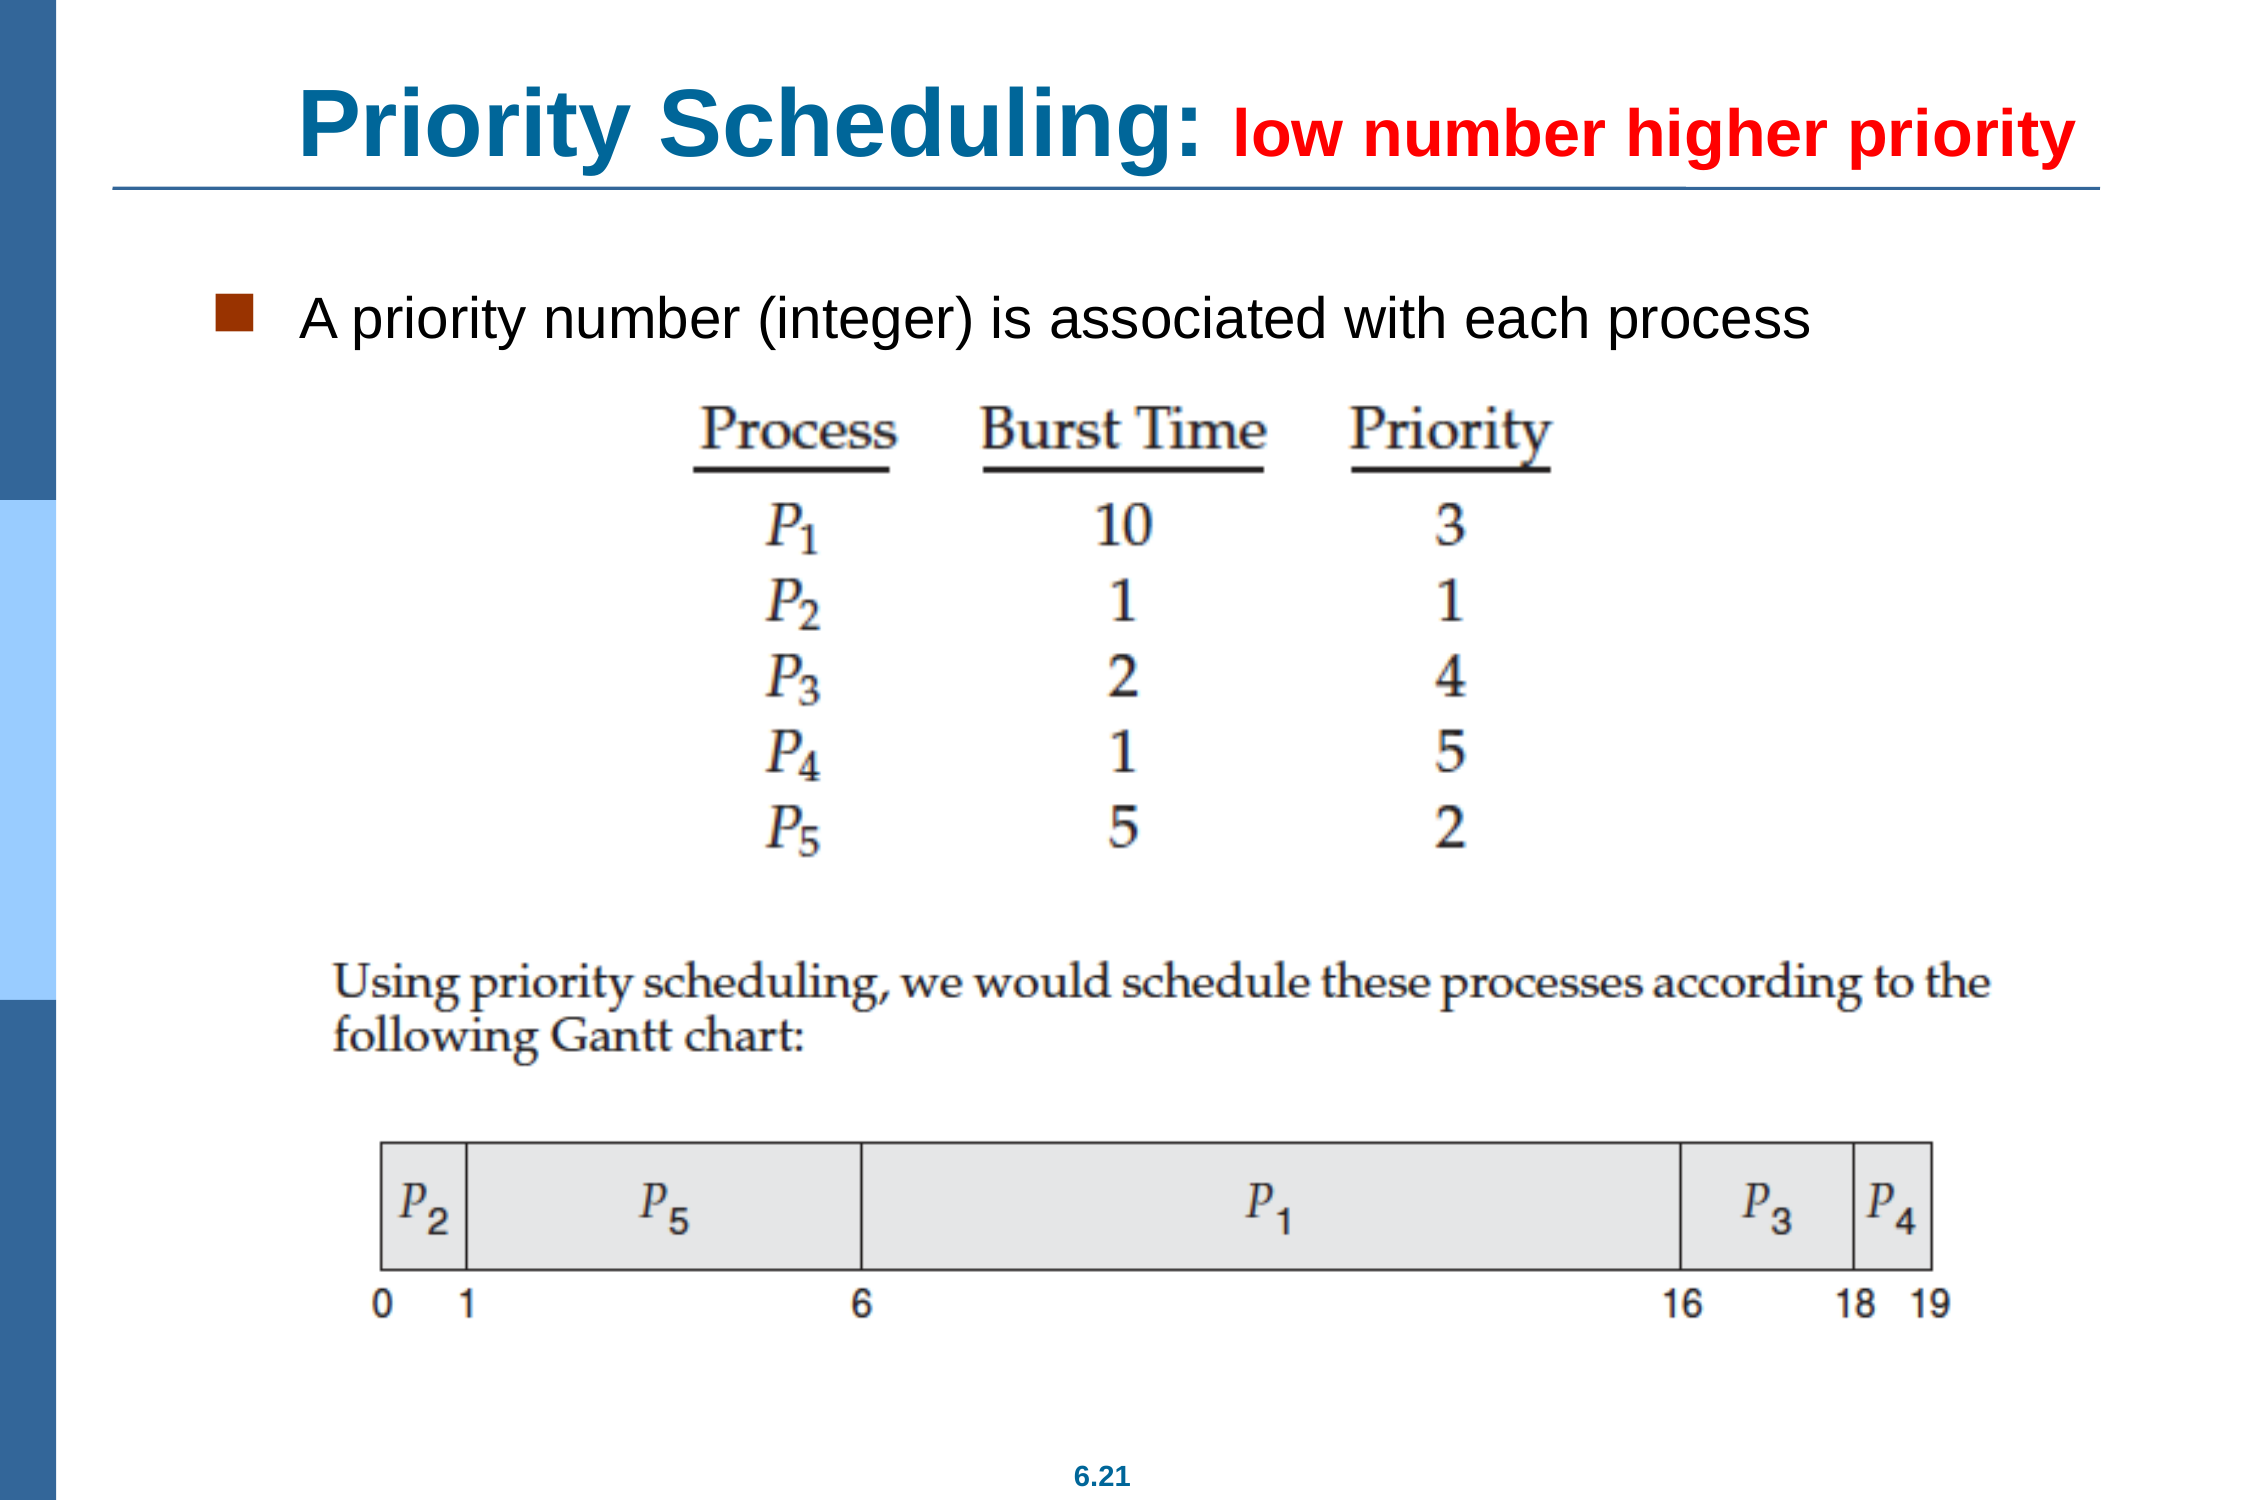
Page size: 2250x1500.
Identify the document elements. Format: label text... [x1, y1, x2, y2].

list A priority number (integer) is associated with each process [198, 269, 2097, 375]
picture [649, 374, 1603, 909]
picture [310, 954, 1997, 1333]
title Priority Scheduling: low number higher priority [237, 60, 2138, 187]
